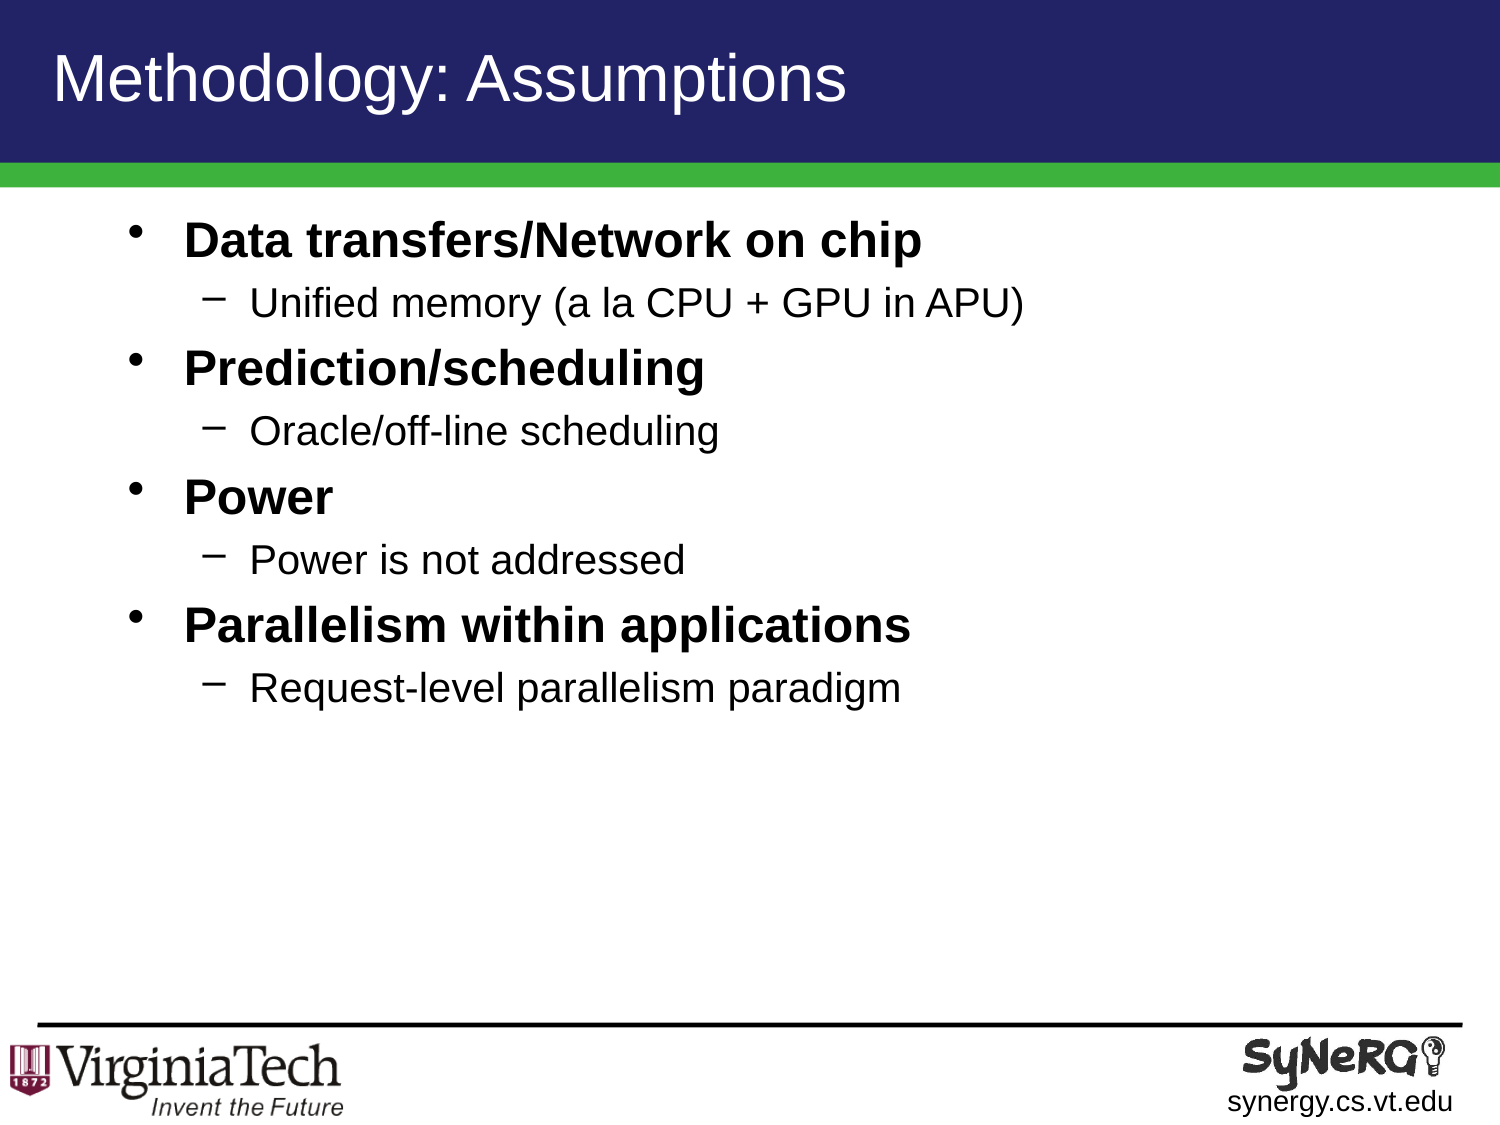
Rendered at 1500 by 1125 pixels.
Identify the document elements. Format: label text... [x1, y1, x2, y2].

picture [0, 1033, 350, 1124]
title Methodology: Assumptions [37, 12, 1476, 138]
list Data transfers/Network on chip Unified memory (a la CPU + GPU in APU) Prediction/scheduling Oracle/off-line scheduling Power Power is not addressed Parallelism within applications Request-level parallelism paradigm [112, 199, 1388, 951]
picture [1237, 1032, 1448, 1095]
